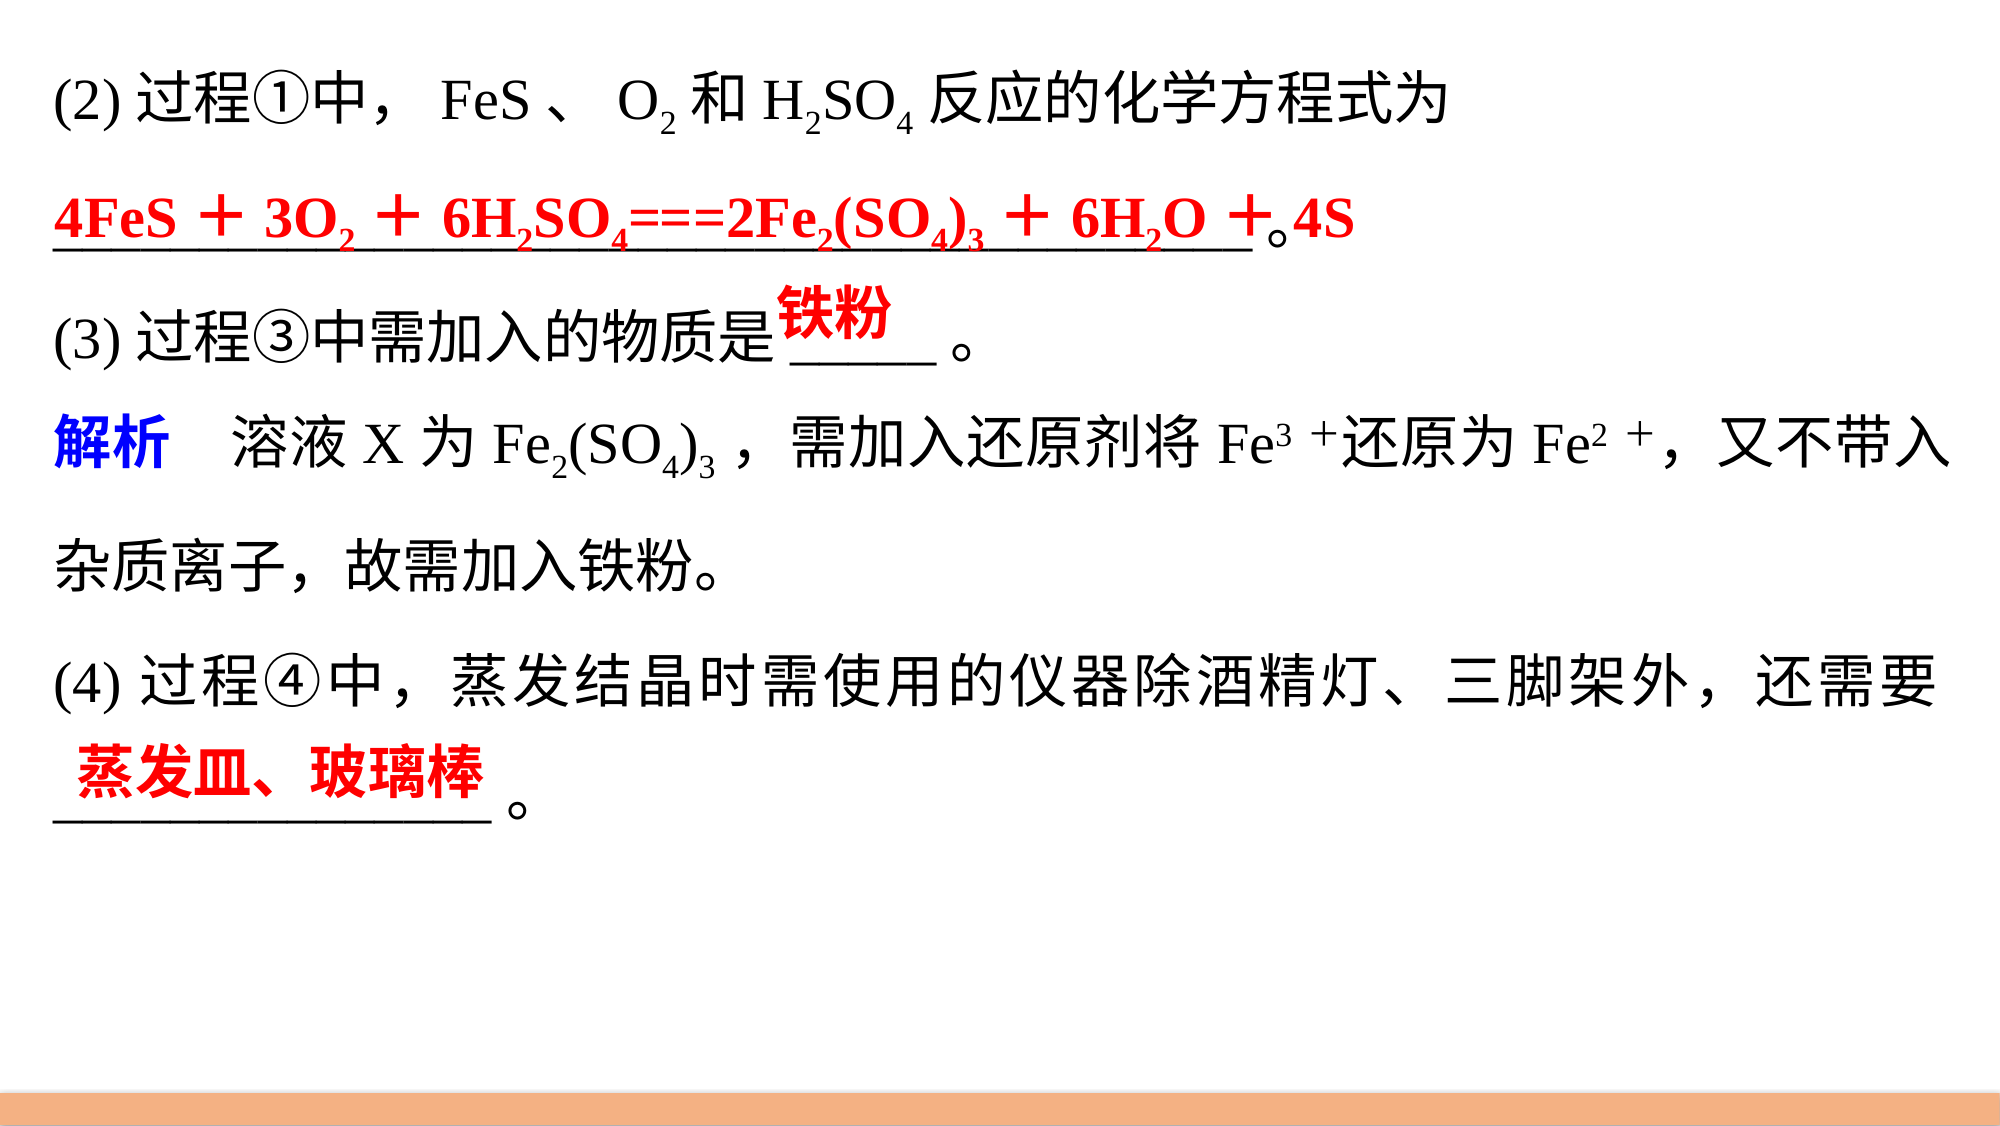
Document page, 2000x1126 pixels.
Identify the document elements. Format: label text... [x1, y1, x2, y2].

text_box 铁粉 [761, 269, 908, 354]
text_box [0, 1092, 2000, 1126]
text_box (2)过程①中，FeS、O2和H2SO4反应的化学方程式为_________________________________________。 (3)过程③中需加入的物质是_____。 解析 溶液X为Fe2(SO4)3，需加入还原剂将Fe3＋还原为Fe2＋，又不带入杂质离子，故需加入铁粉。 (4)过程④中，蒸发结晶时需使用的仪器除酒精灯、三脚架外，还需要_______________。 [38, 19, 1967, 836]
text_box 蒸发皿、玻璃棒 [62, 728, 500, 813]
text_box 4FeS＋3O2＋6H2SO4===2Fe2(SO4)3＋6H2O＋4S [40, 131, 1504, 266]
